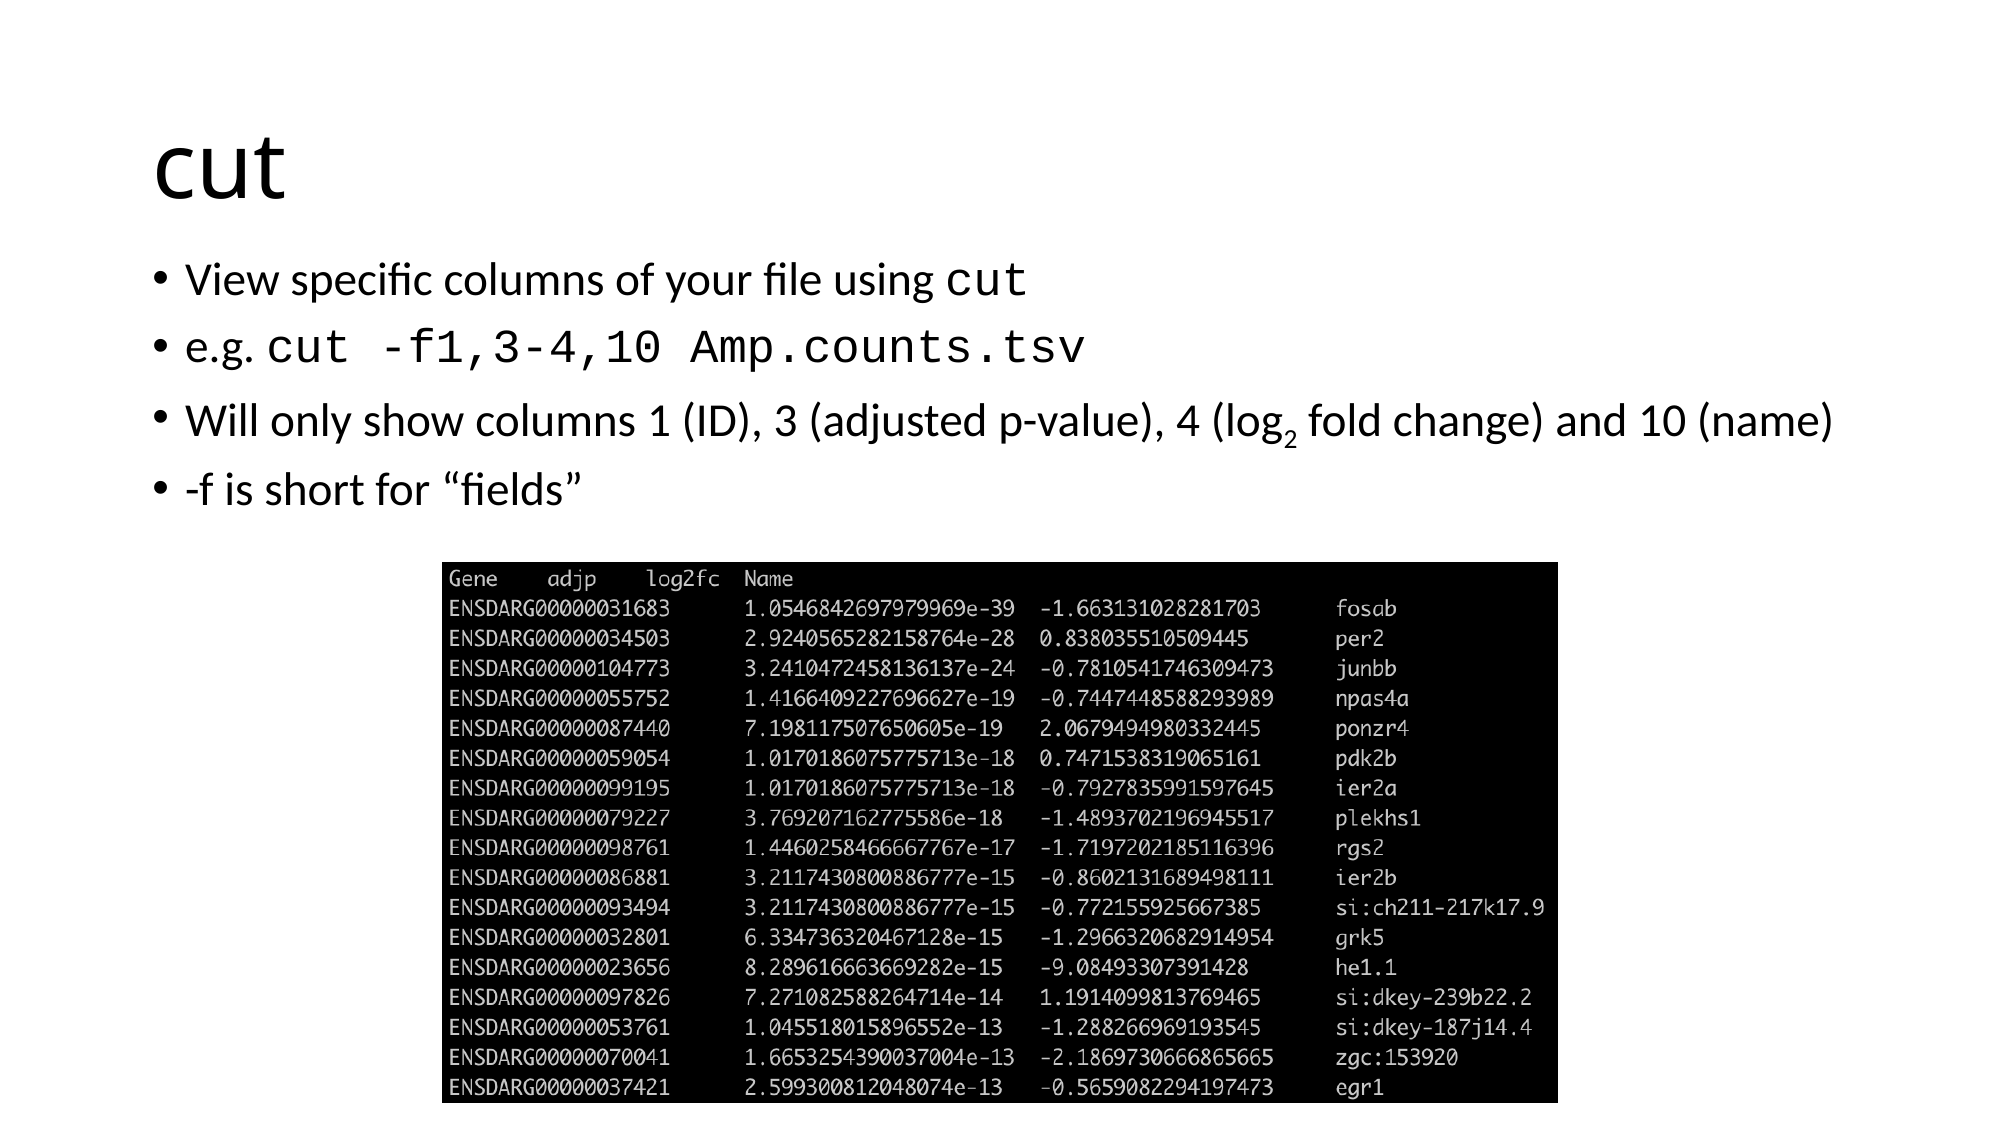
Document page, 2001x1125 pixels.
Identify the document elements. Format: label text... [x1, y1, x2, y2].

list View specific columns of your file using cut e.g. cut -f1,3-4,10 Amp.counts.tsv Will only show columns 1 (ID), 3 (adjusted p-value), 4 (log2 fold change) and 10 (name) -f is short for “fields” [137, 247, 1863, 563]
title cut [137, 59, 1863, 247]
picture [442, 562, 1558, 1103]
